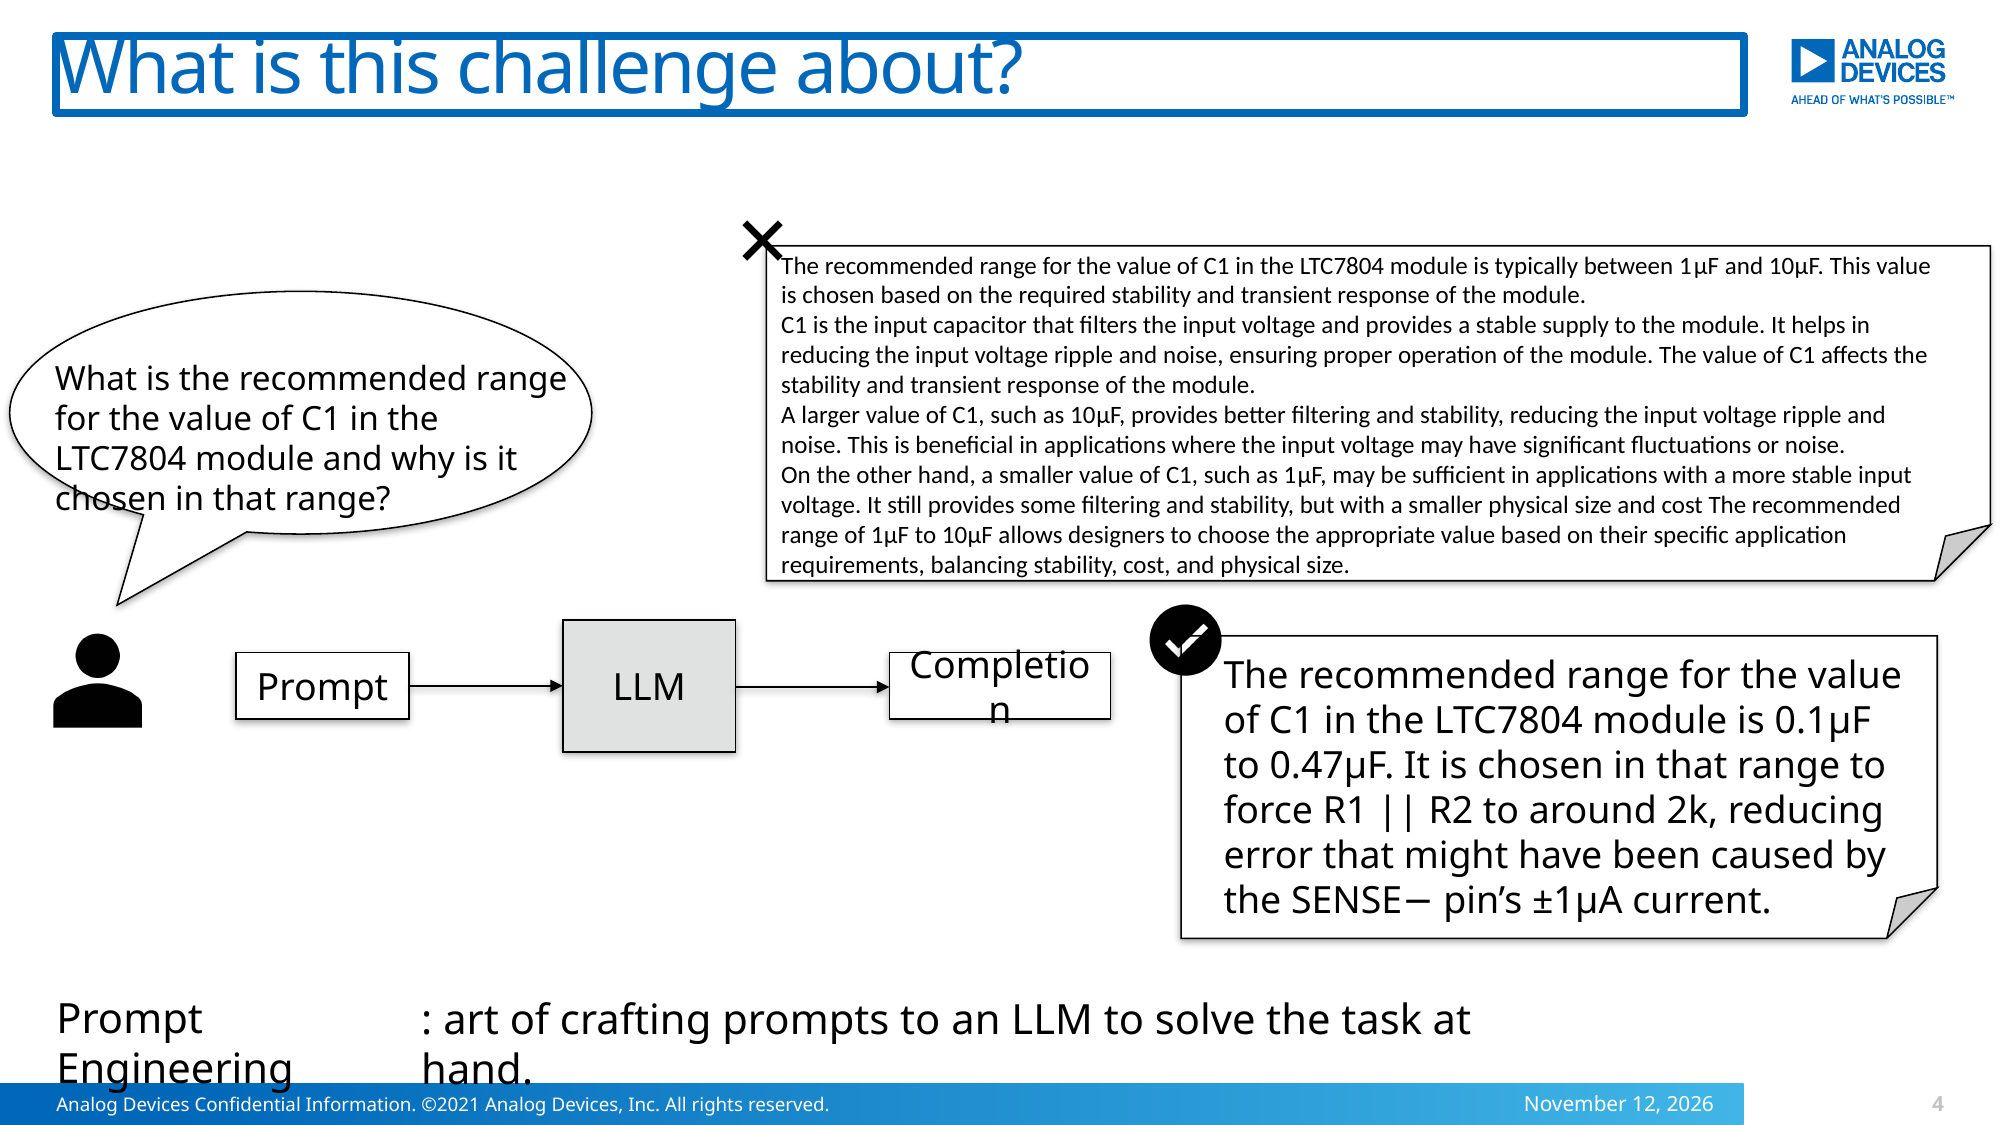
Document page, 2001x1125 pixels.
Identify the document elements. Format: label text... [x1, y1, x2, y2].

text_box The recommended range for the value of C1 in the LTC7804 module is typically between 1μF and 10μF. This value is chosen based on the required stability and transient response of the module. C1 is the input capacitor that filters the input voltage and provides a stable supply to the module. It helps in reducing the input voltage ripple and noise, ensuring proper operation of the module. The value of C1 affects the stability and transient response of the module. A larger value of C1, such as 10μF, provides better filtering and stability, reducing the input voltage ripple and noise. This is beneficial in applications where the input voltage may have significant fluctuations or noise. On the other hand, a smaller value of C1, such as 1μF, may be sufficient in applications with a more stable input voltage. It still provides some filtering and stability, but with a smaller physical size and cost The recommended range of 1μF to 10μF allows designers to choose the appropriate value based on their specific application requirements, balancing stability, cost, and physical size. [766, 241, 1954, 586]
text_box The recommended range for the value of C1 in the LTC7804 module is 0.1μF to 0.47μF. It is chosen in that range to force R1 || R2 to around 2k, reducing error that might have been caused by the SENSE− pin’s ±1μA current. [1208, 643, 1921, 928]
text_box Prompt Engineering [56, 991, 438, 1125]
text_box [115, 525, 416, 607]
text_box Prompt [235, 652, 410, 720]
text_box [1954, 245, 1993, 563]
footer Analog Devices Confidential Information. ©2021 Analog Devices, Inc. All rights reserved. [438, 1101, 1378, 1125]
text_box Completion [889, 652, 1111, 720]
text_box [8, 357, 40, 468]
title What is this challenge about? [52, 32, 1748, 117]
slide_number 4 [1743, 1084, 1944, 1125]
text_box : art of crafting prompts to an LLM to solve the task at hand. [406, 985, 1594, 1101]
text_box [1180, 694, 1899, 940]
text_box [1235, 635, 1940, 906]
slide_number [1378, 1085, 1744, 1125]
picture [31, 614, 164, 748]
text_box LLM [562, 619, 736, 753]
picture [735, 213, 790, 268]
text_box [51, 290, 550, 349]
picture [1140, 595, 1231, 685]
text_box What is the recommended range for the value of C1 in the LTC7804 module and why is it chosen in that range? [40, 349, 590, 525]
